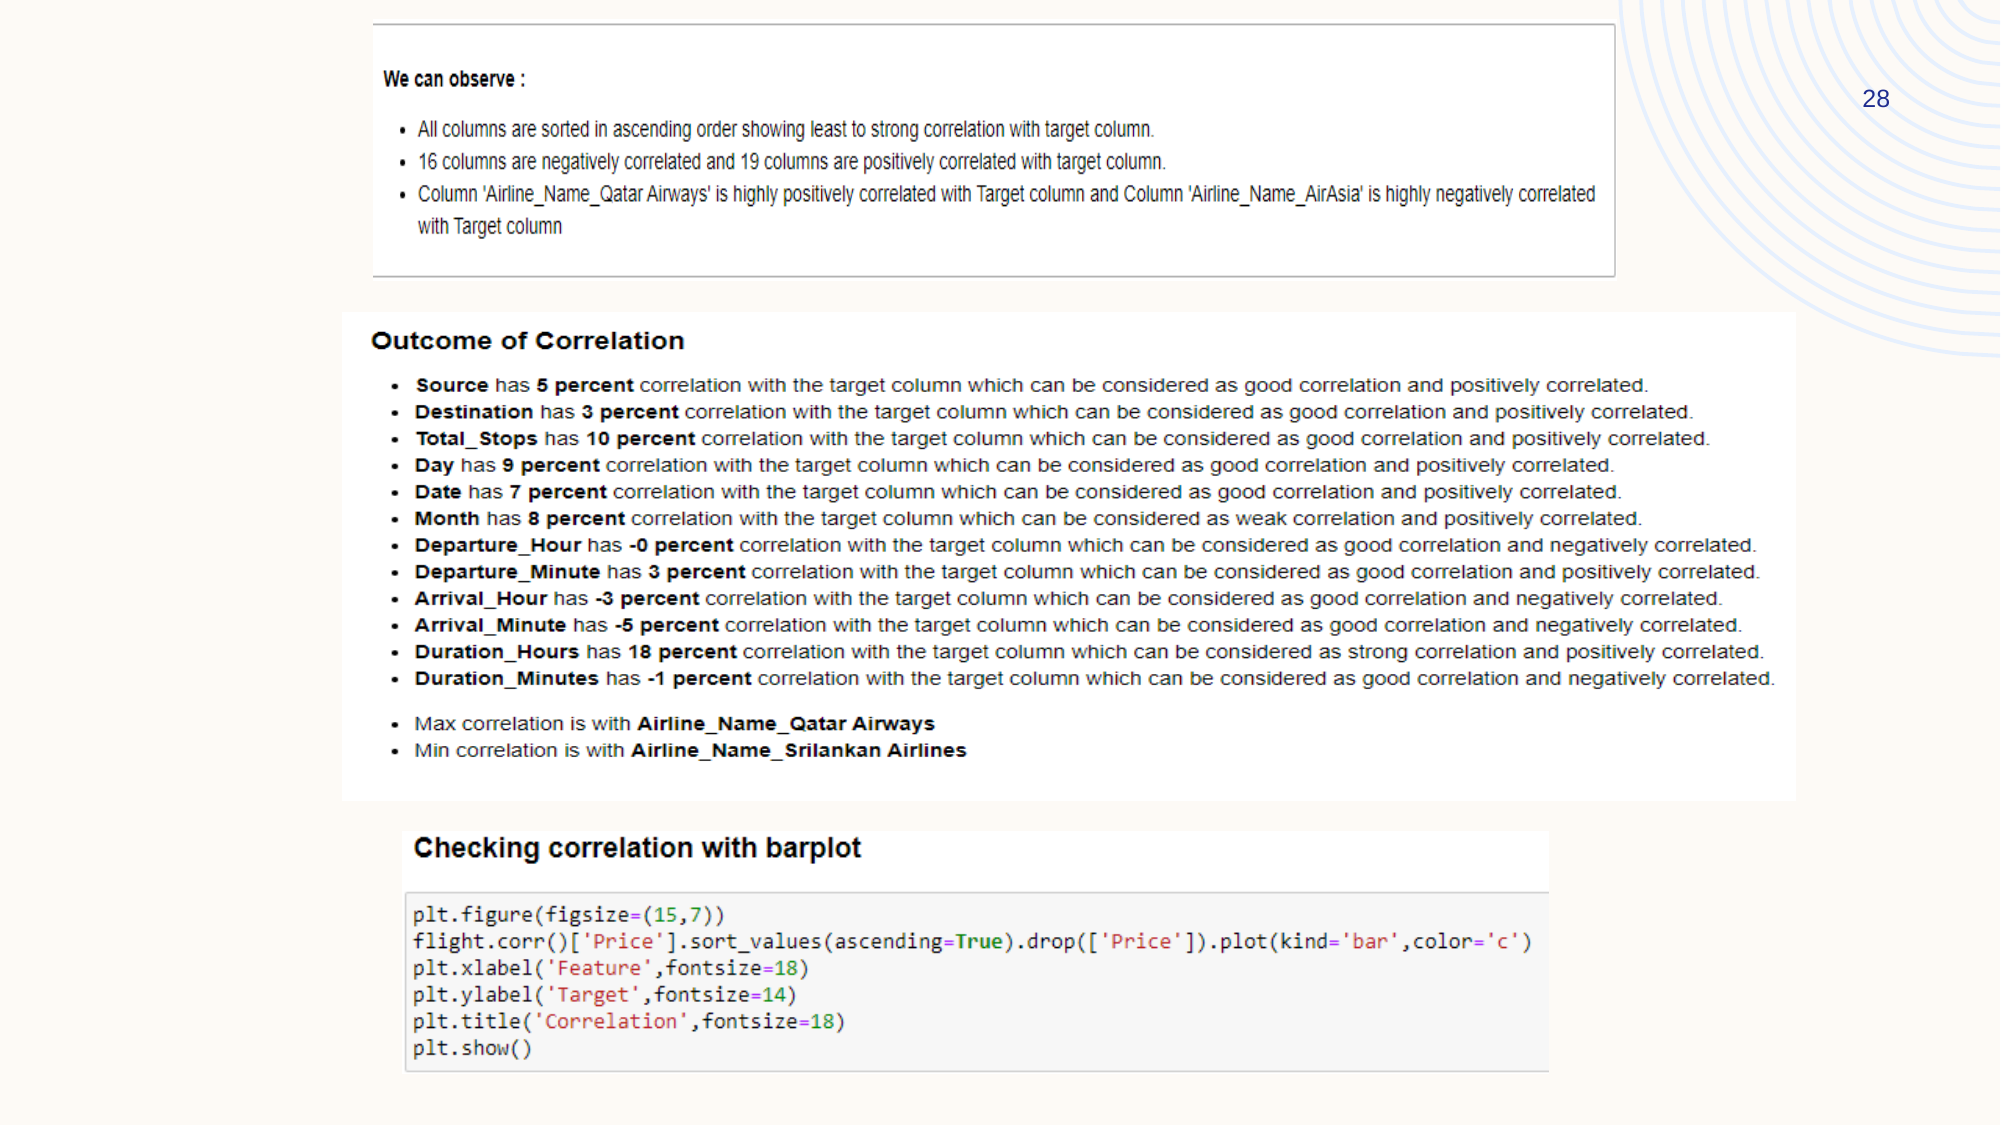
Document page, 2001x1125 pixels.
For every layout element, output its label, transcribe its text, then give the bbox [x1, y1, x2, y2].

picture [373, 19, 1617, 281]
slide_number 28 [1795, 75, 1958, 120]
picture [402, 831, 1549, 1075]
picture [342, 312, 1796, 801]
